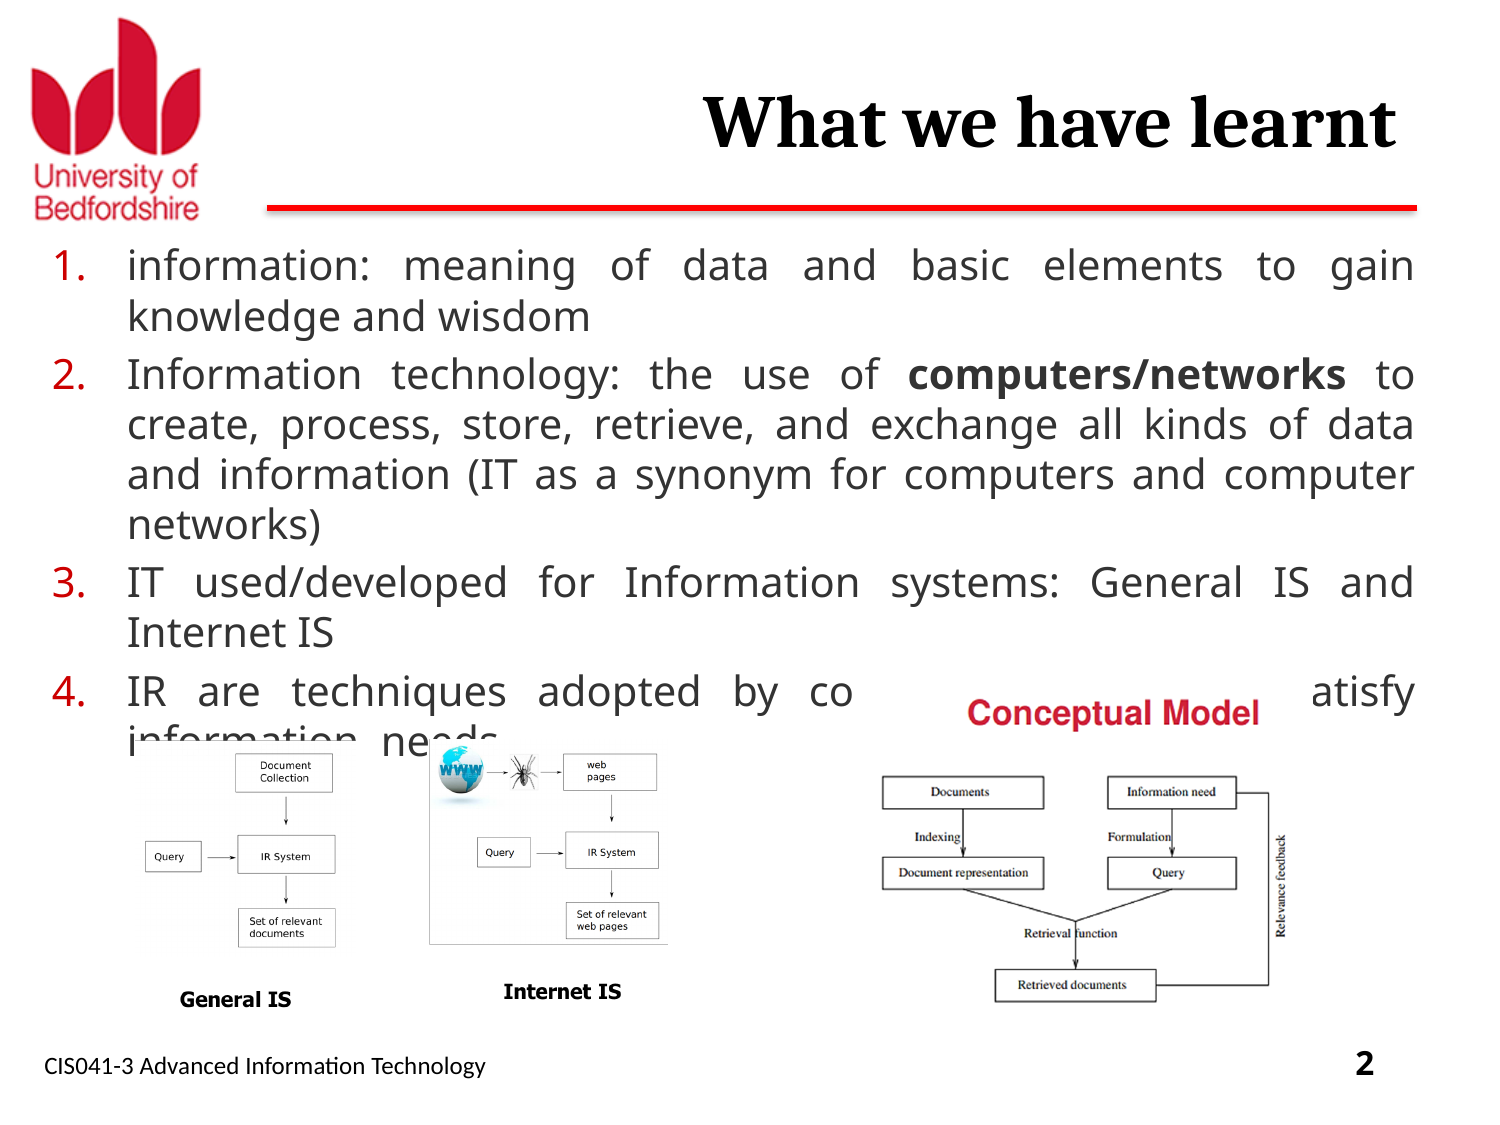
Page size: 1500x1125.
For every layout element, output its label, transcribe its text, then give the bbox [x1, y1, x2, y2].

list information: meaning of data and basic elements to gain knowledge and wisdom Information technology: the use of computers/networks to create, process, store, retrieve, and exchange all kinds of data and information (IT as a synonym for computers and computer networks) IT used/developed for Information systems: General IS and Internet IS IR are techniques adopted by computer systems to satisfy information needs [36, 231, 1431, 728]
footer CIS041-3 Advanced Information Technology [29, 1035, 514, 1095]
picture [0, 0, 237, 236]
picture [135, 739, 668, 1024]
title What we have learnt [262, 61, 1413, 174]
picture [856, 676, 1313, 1040]
